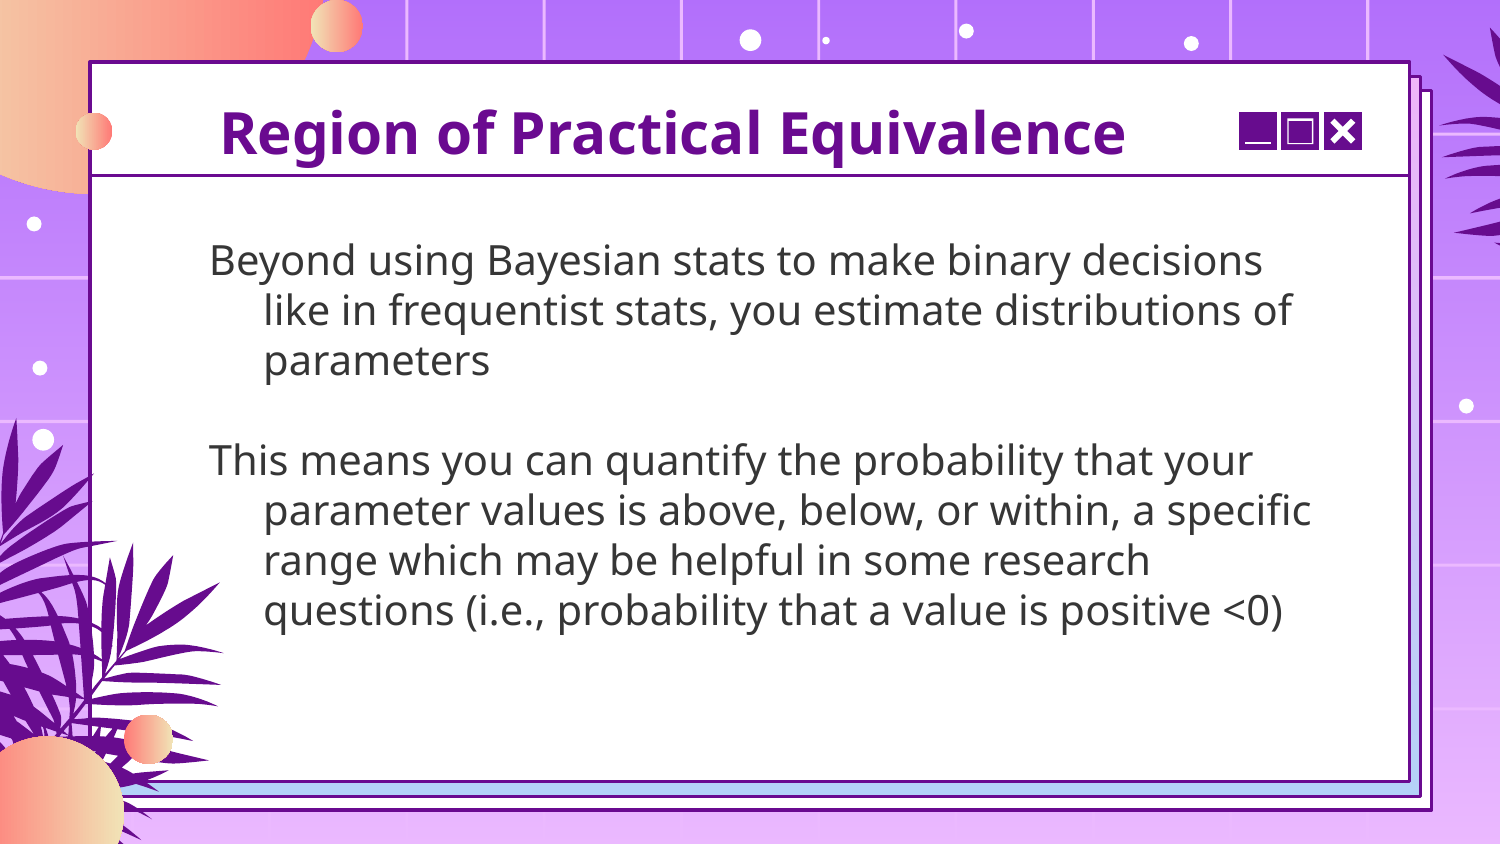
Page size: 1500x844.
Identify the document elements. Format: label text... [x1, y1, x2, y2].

text_box [178, 732, 194, 742]
text_box [0, 417, 95, 563]
text_box Beyond using Bayesian stats to make binary decisions like in frequentist stats, you estimate distributions of parameters This means you can quantify the probability that your parameter values is above, below, or within, a specific range which may be helpful in some research questions (i.e., probability that a value is positive <0) [173, 296, 1341, 671]
text_box [178, 753, 210, 764]
text_box [0, 540, 222, 713]
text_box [0, 714, 174, 844]
title Region of Practical Equivalence [20, 90, 1341, 173]
